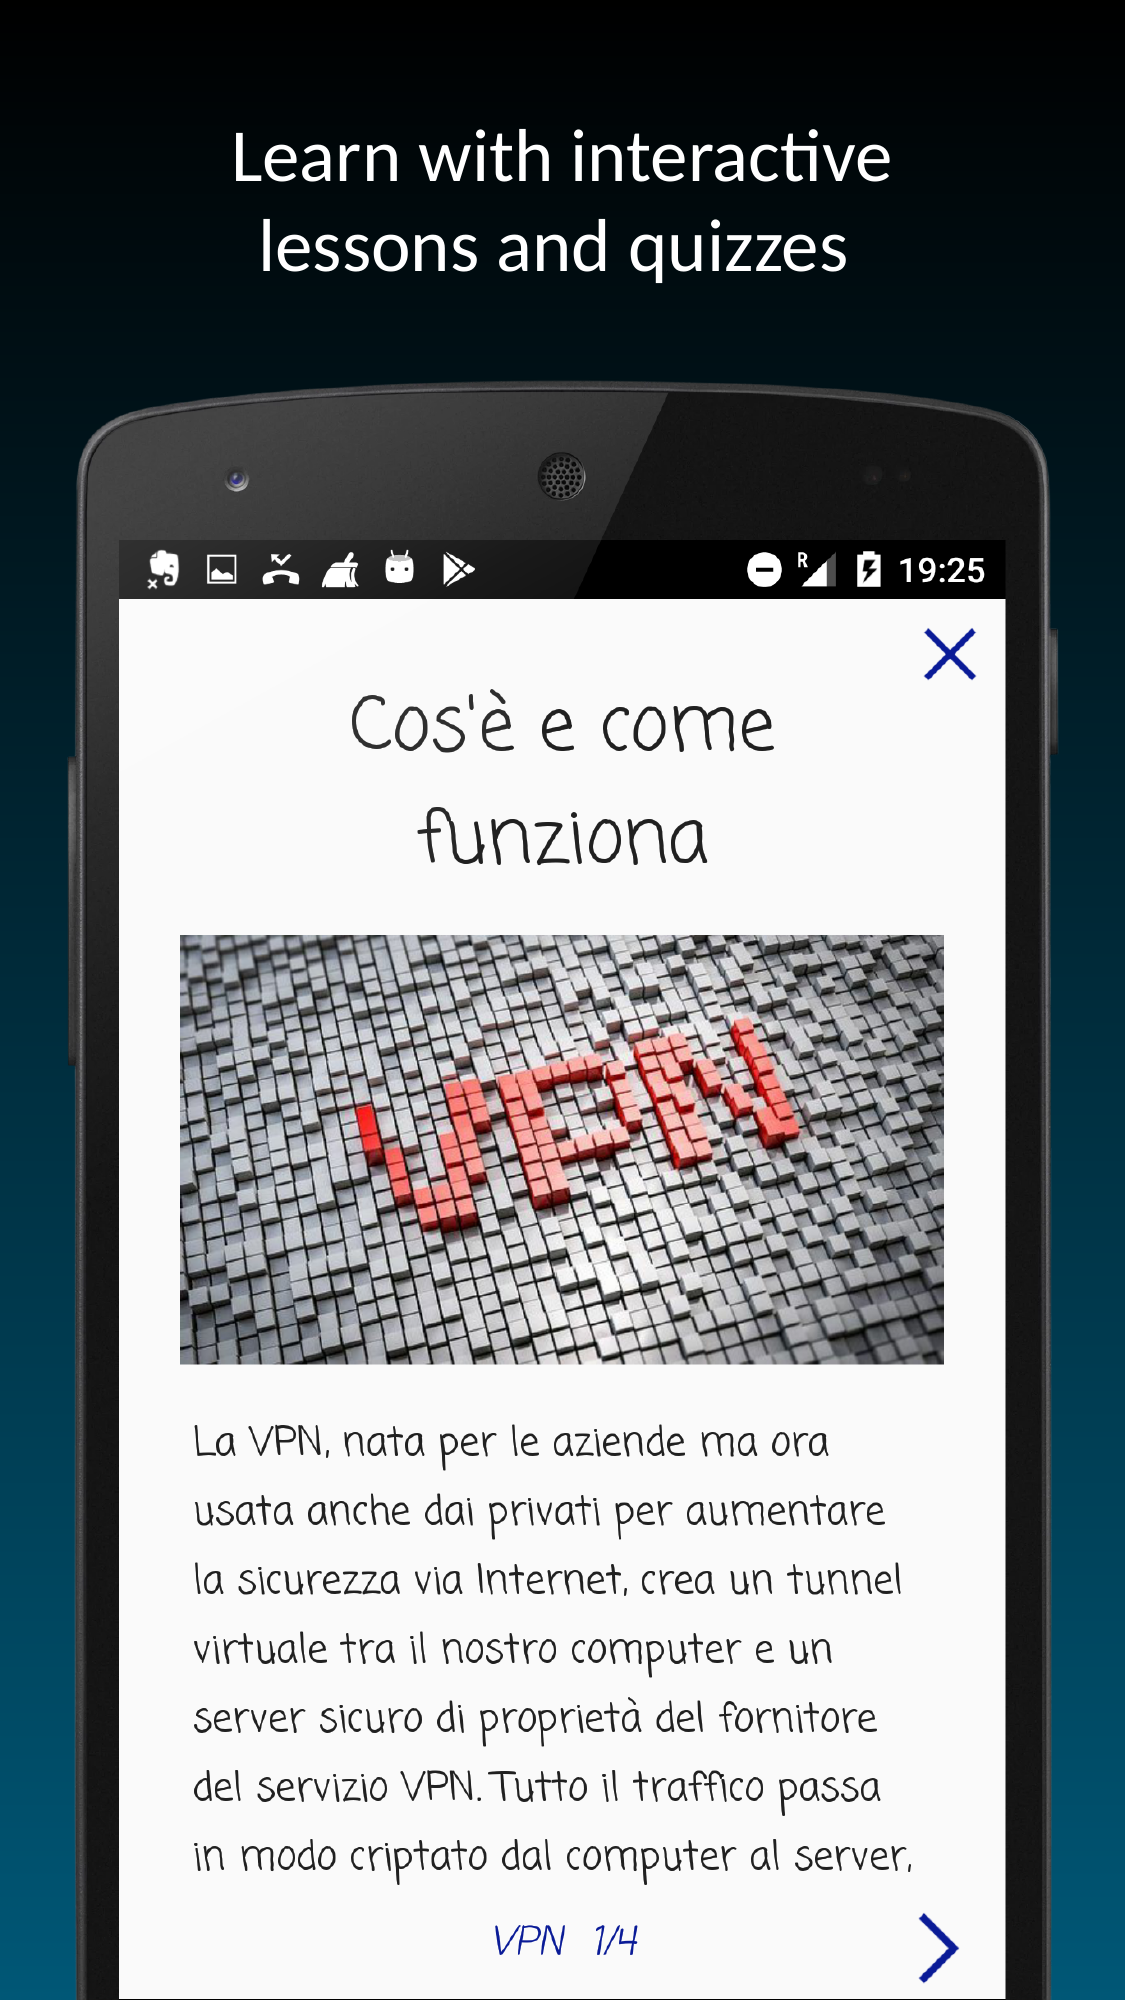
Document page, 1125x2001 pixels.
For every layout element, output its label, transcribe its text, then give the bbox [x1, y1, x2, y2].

picture [0, 379, 1125, 2000]
text_box Learn with interactive lessons and quizzes [216, 99, 908, 294]
